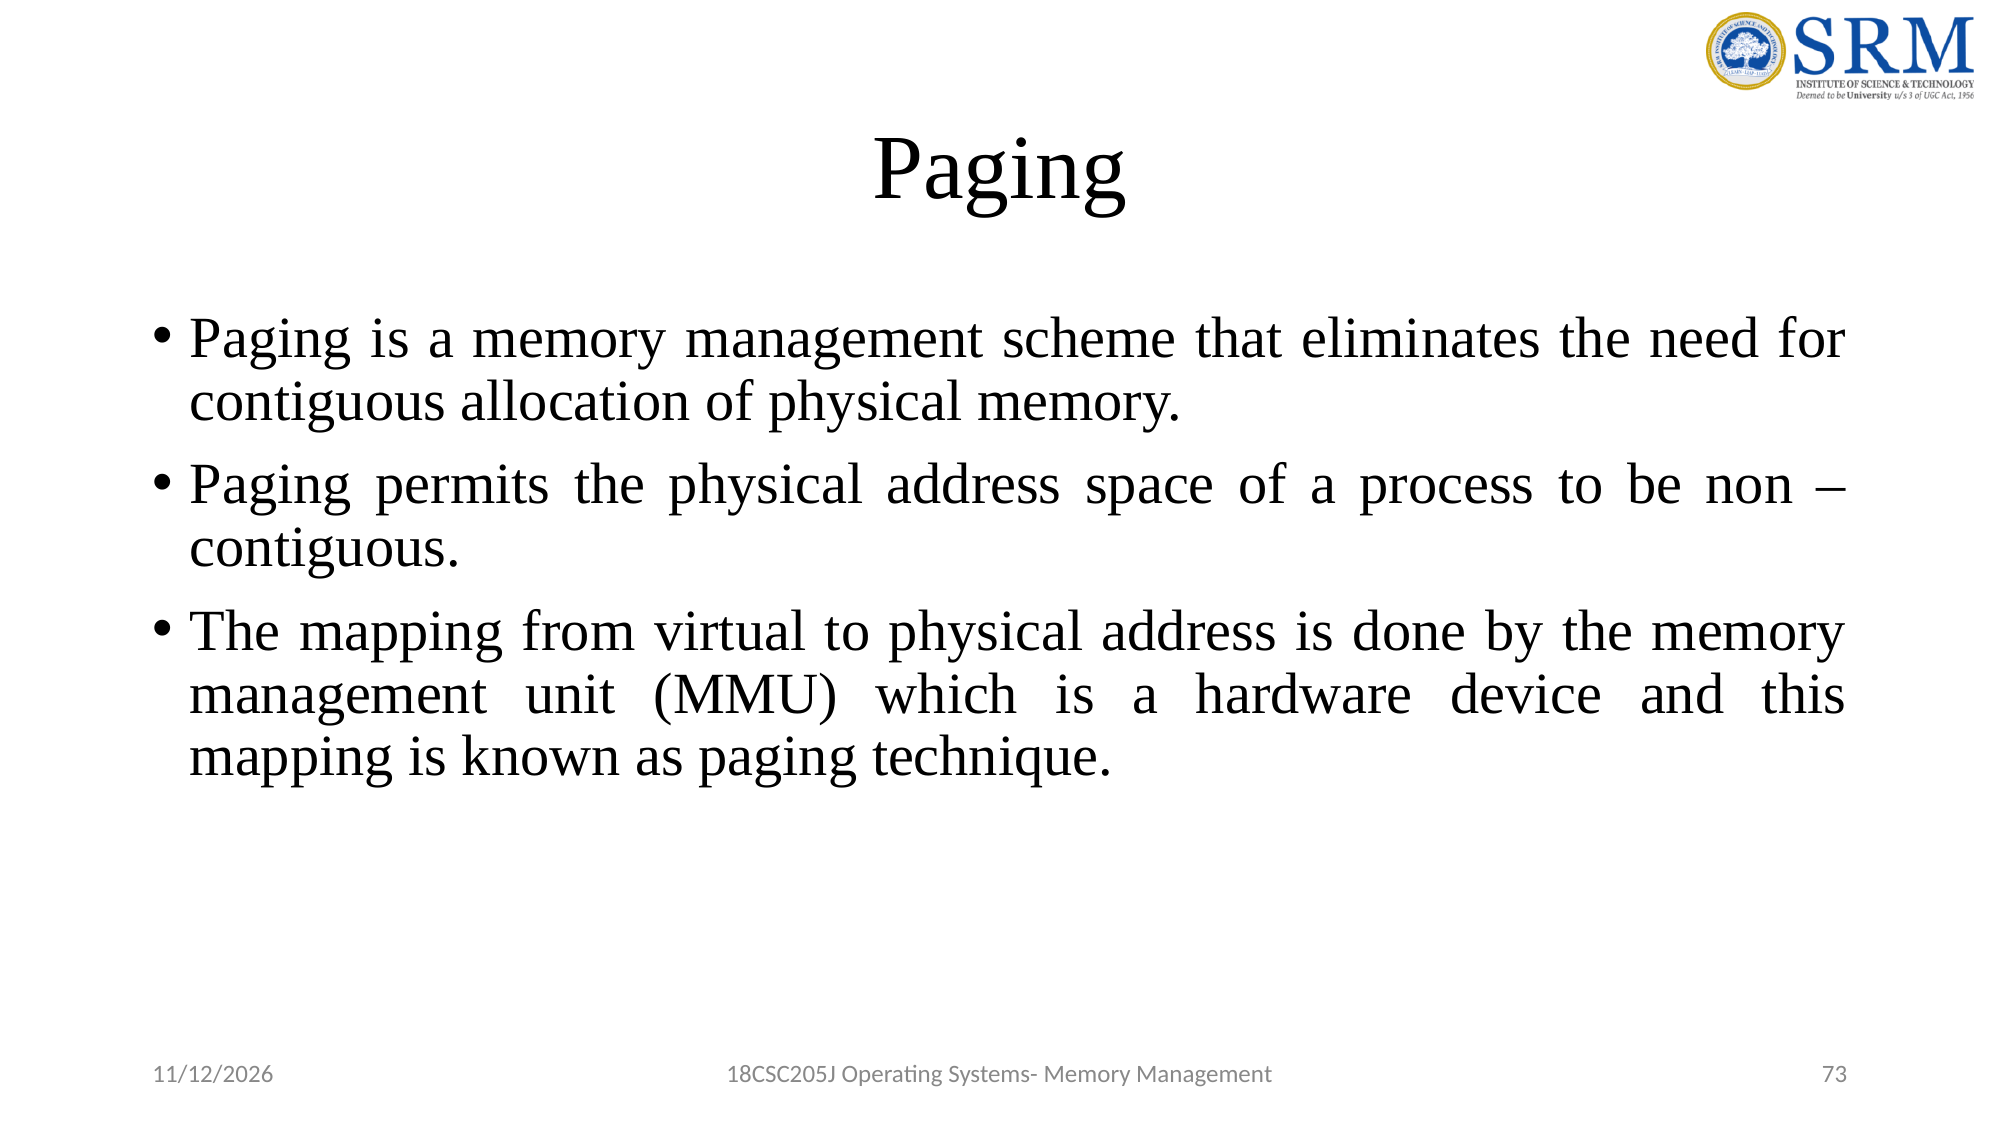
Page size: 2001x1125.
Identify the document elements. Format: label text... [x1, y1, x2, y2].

slide_number 73 [1412, 1042, 1863, 1103]
list Paging is a memory management scheme that eliminates the need for contiguous allocation of physical memory. Paging permits the physical address space of a process to be non – contiguous. The mapping from virtual to physical address is done by the memory management unit (MMU) which is a hardware device and this mapping is known as paging technique. [137, 299, 1863, 1014]
footer 18CSC205J Operating Systems- Memory Management [662, 1042, 1338, 1103]
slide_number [137, 1042, 588, 1103]
title Paging [137, 59, 1863, 278]
picture [1706, 12, 1974, 100]
